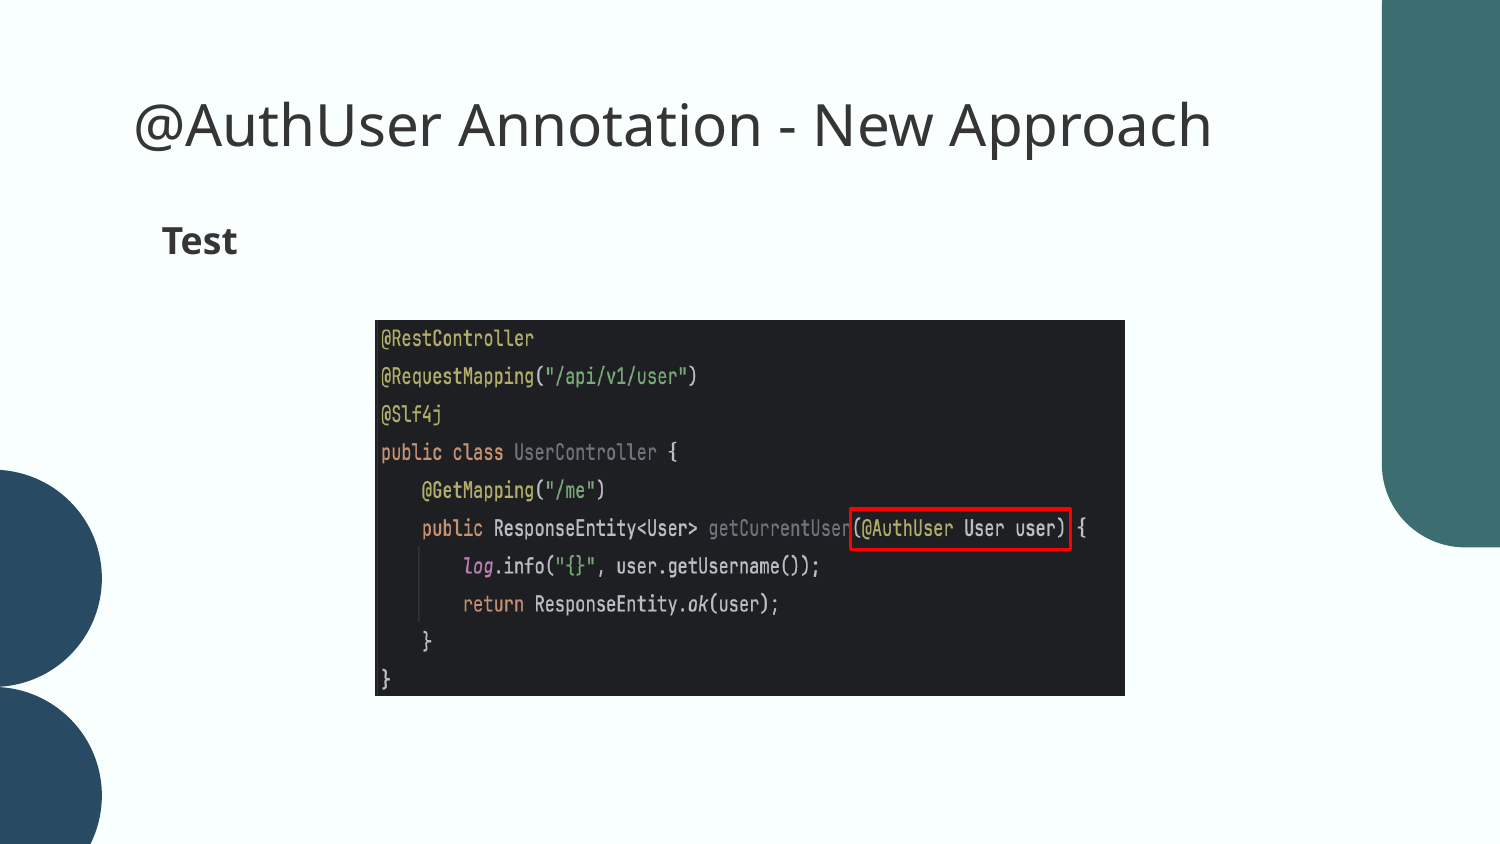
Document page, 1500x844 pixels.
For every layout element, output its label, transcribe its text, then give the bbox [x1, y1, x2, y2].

picture [374, 320, 1126, 696]
title @AuthUser Annotation - New Approach [118, 72, 1382, 167]
subtitle Test [146, 195, 1071, 268]
